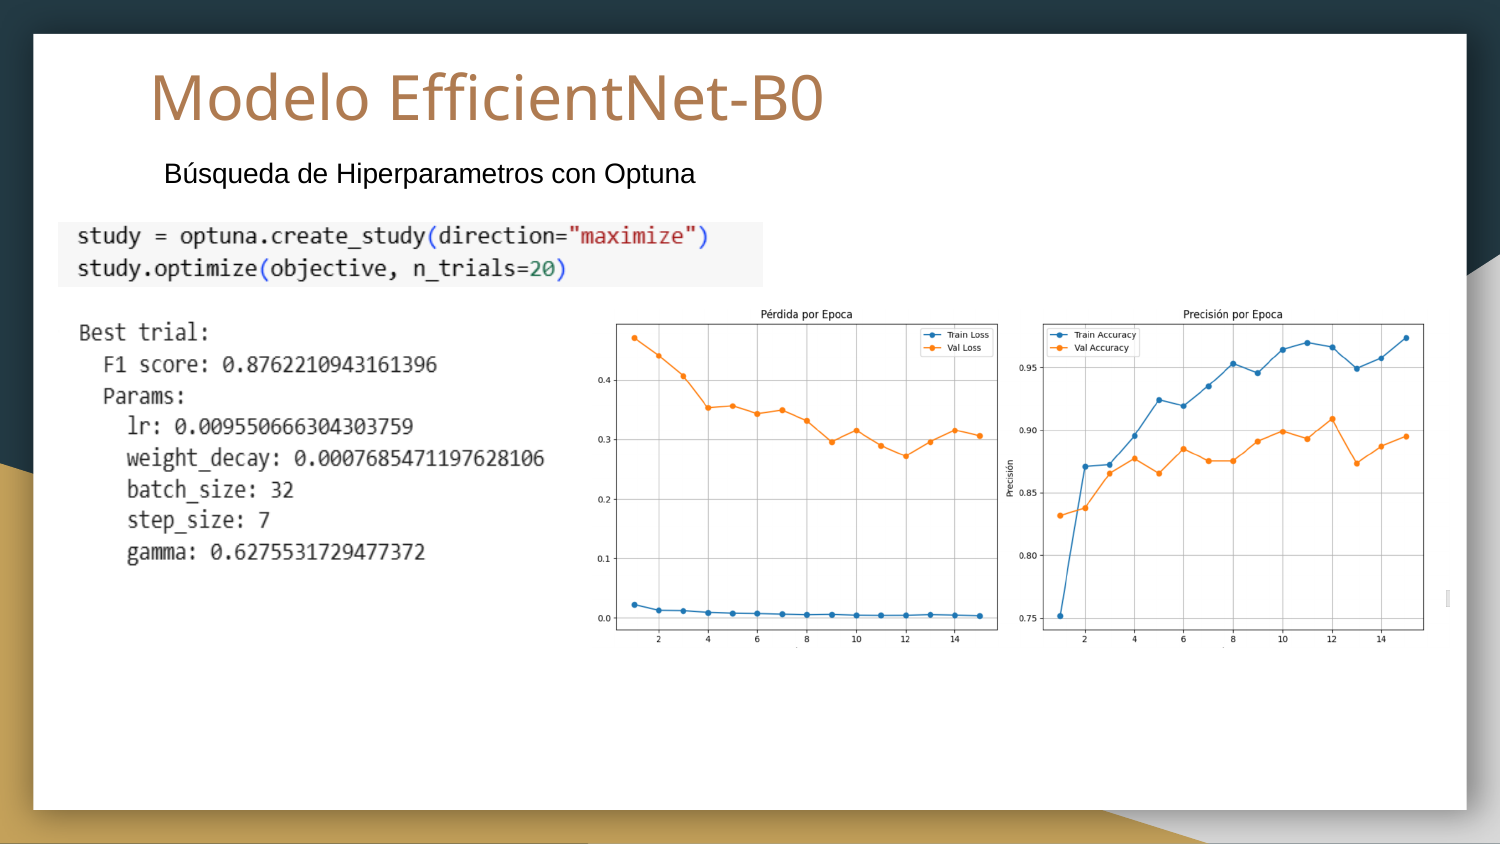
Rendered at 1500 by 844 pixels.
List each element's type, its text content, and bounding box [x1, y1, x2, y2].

picture [57, 222, 763, 287]
title Modelo EfficientNet-B0 [134, 42, 1366, 200]
text_box Búsqueda de Hiperparametros con Optuna [148, 134, 1500, 204]
picture [57, 309, 1451, 649]
